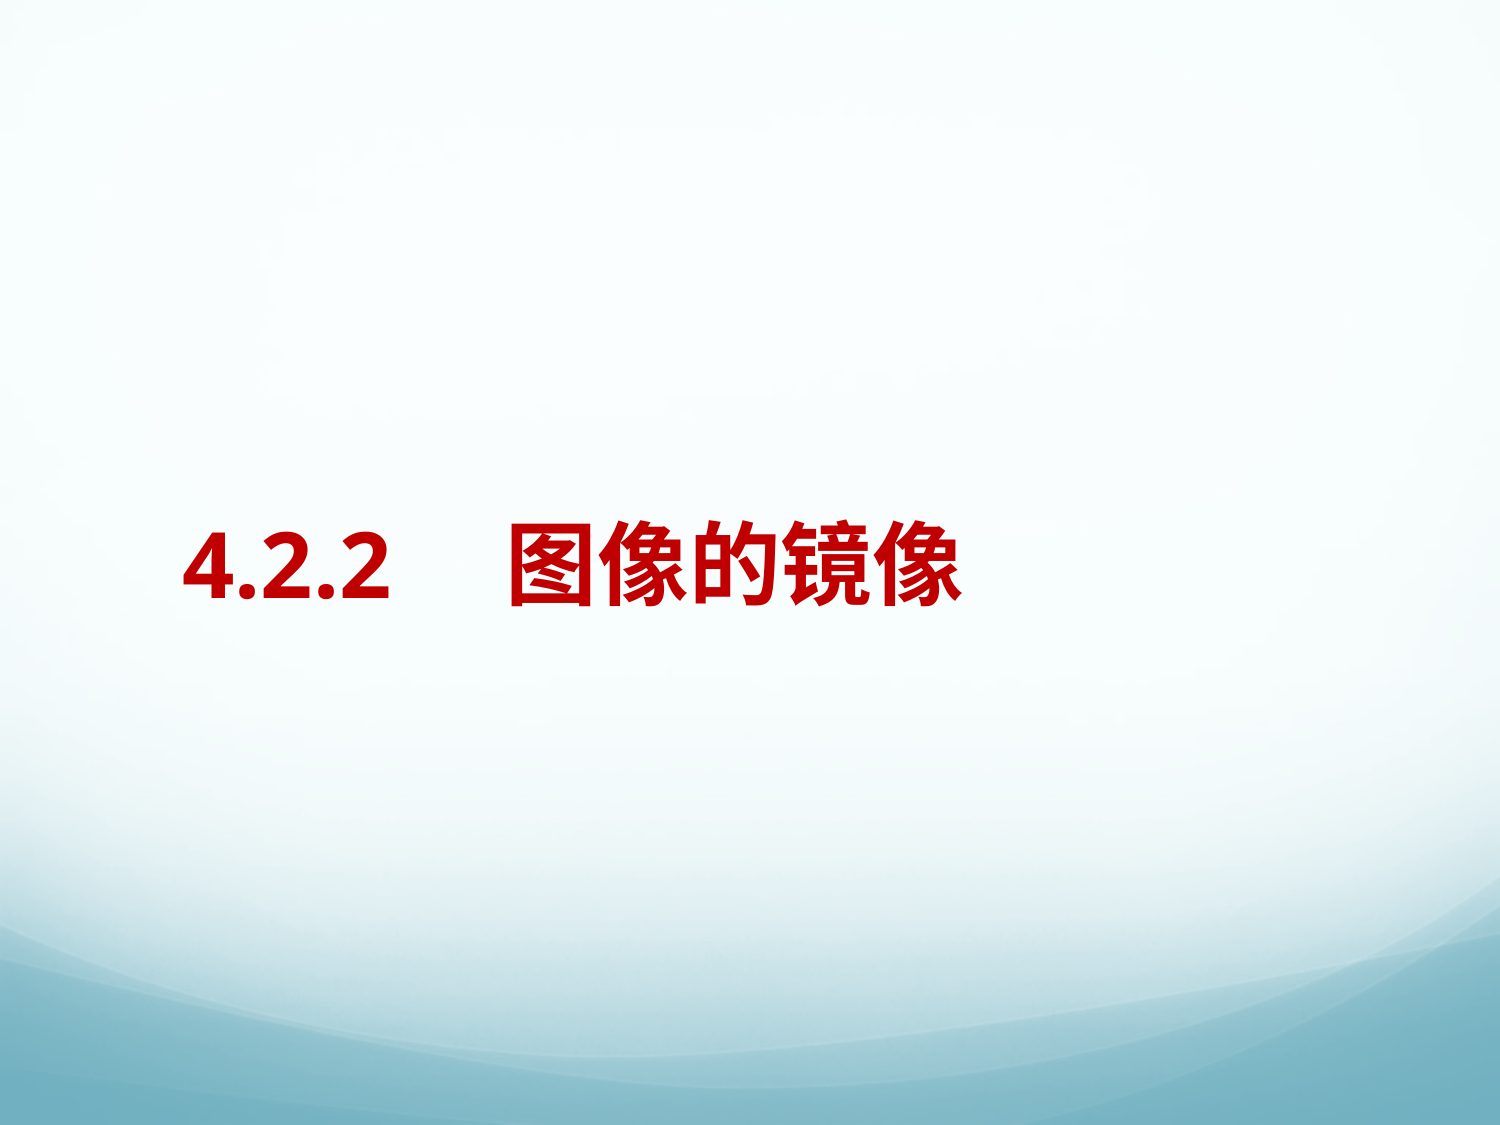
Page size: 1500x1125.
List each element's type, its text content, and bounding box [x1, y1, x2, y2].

text_box 4.2.2 图像的镜像 [167, 499, 1280, 625]
